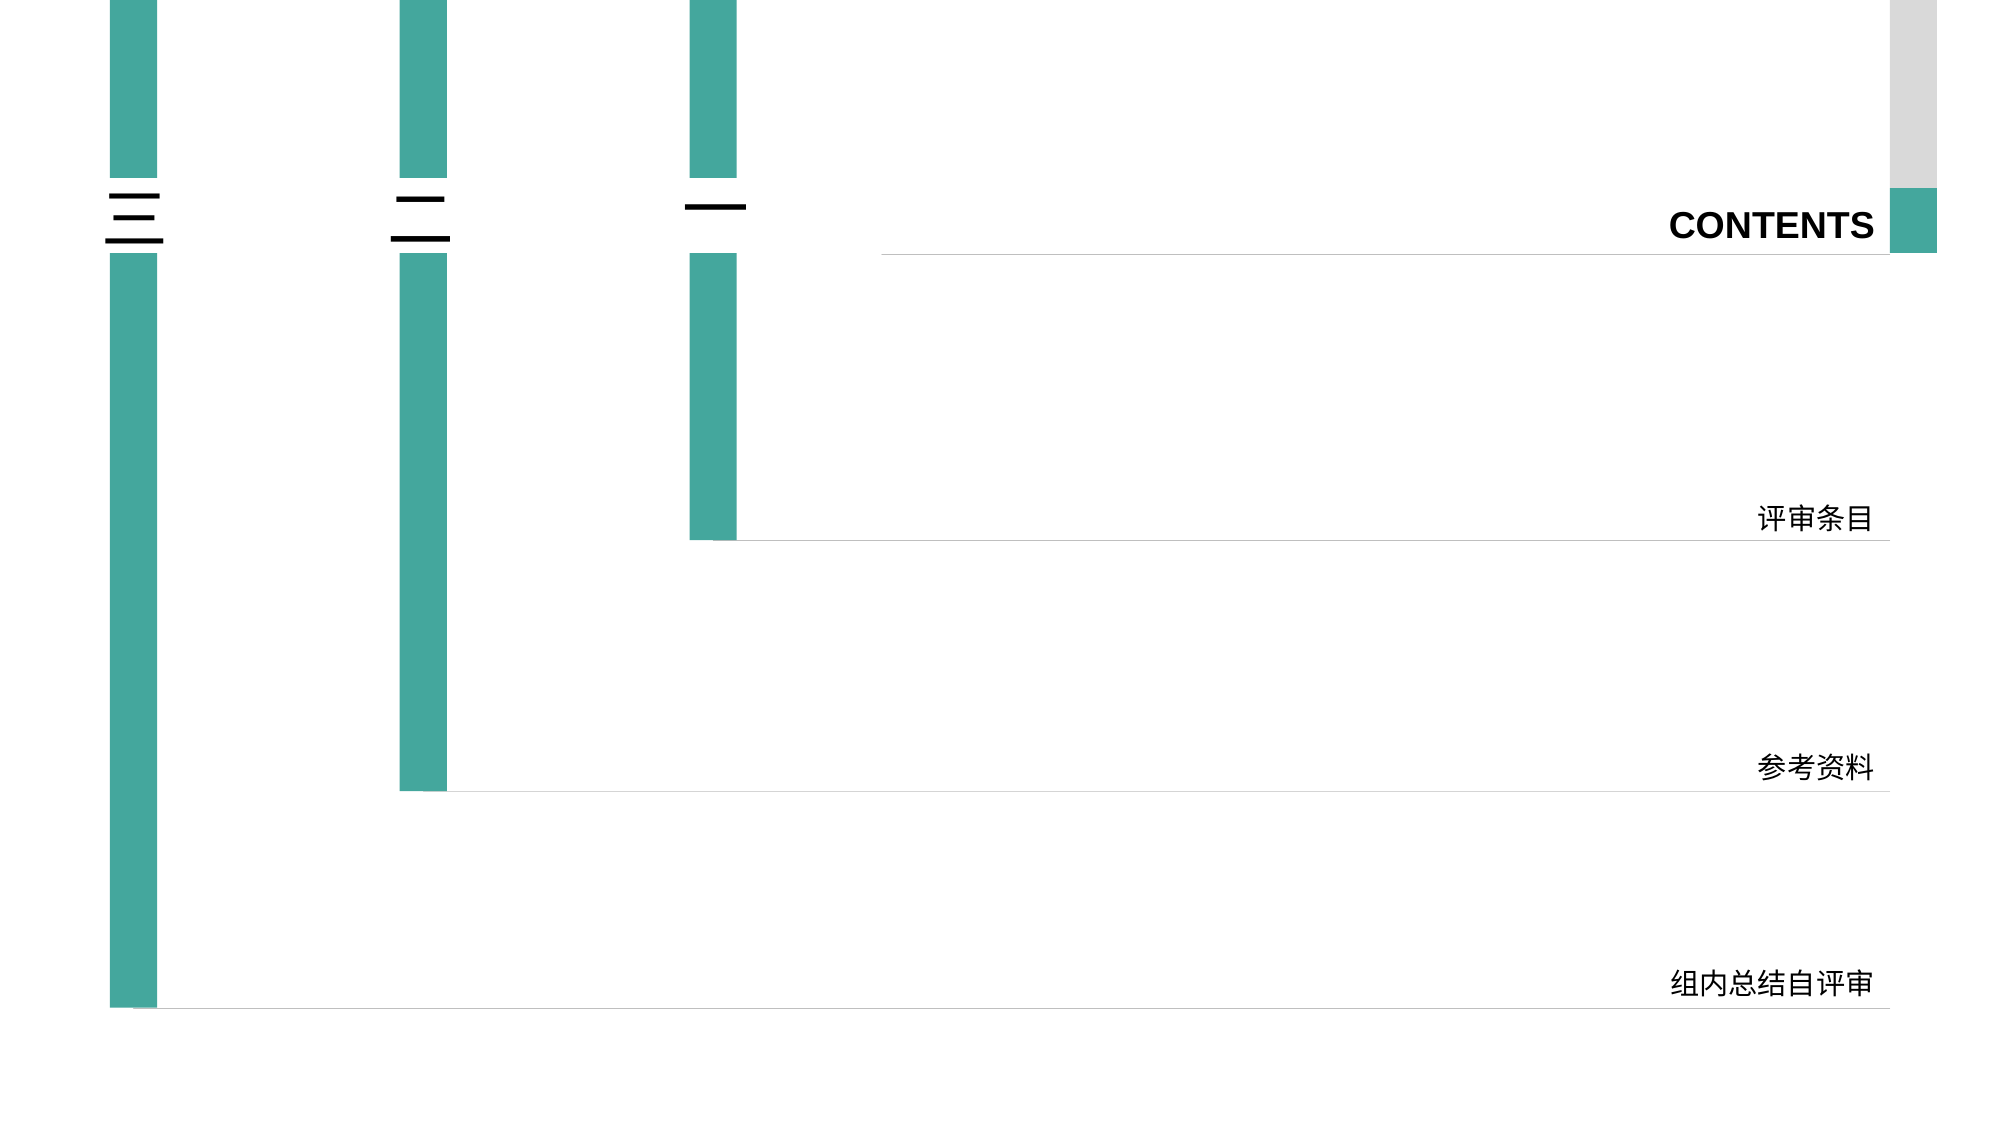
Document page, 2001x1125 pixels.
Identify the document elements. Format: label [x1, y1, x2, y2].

text_box [0, 0, 1938, 1008]
